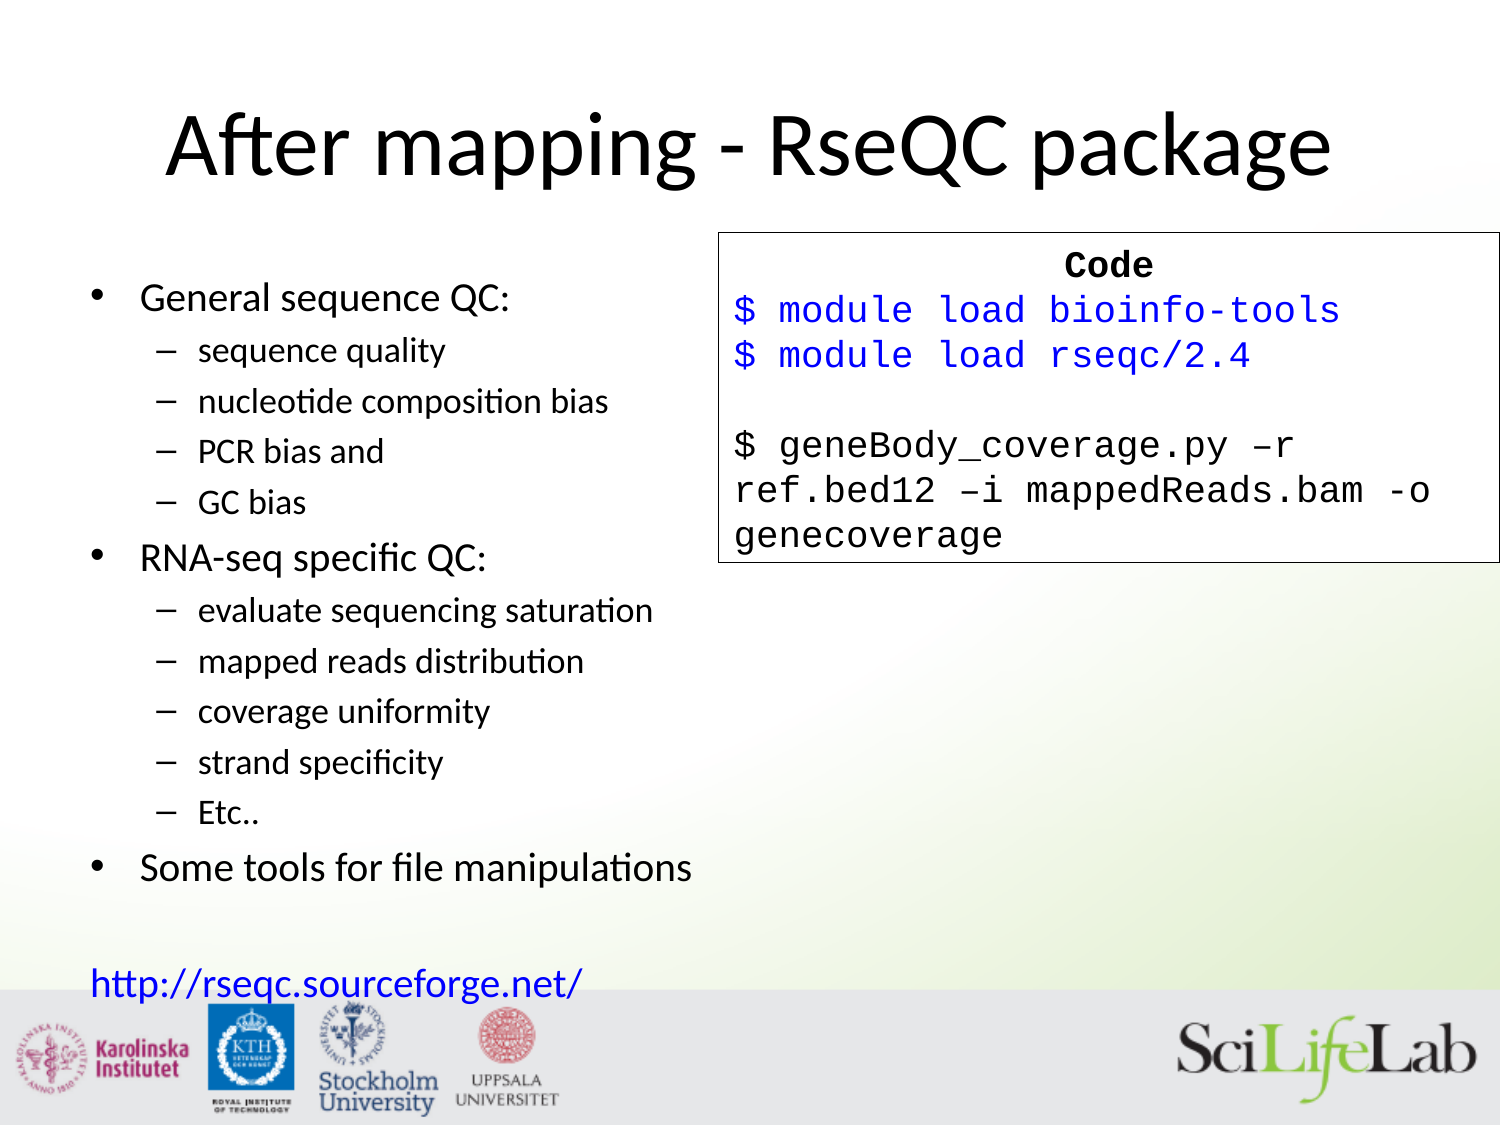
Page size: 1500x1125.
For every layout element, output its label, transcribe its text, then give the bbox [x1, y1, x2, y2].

title After mapping - RseQC package [75, 45, 1425, 233]
text_box Code $ module load bioinfo-tools $ module load rseqc/2.4 $ geneBody_coverage.py –r ref.bed12 –i mappedReads.bam -o genecoverage [718, 232, 1500, 563]
list General sequence QC: sequence quality nucleotide composition bias PCR bias and GC bias RNA-seq specific QC: evaluate sequencing saturation mapped reads distribution coverage uniformity strand specificity Etc.. Some tools for file manipulations http://rseqc.sourceforge.net/ [75, 262, 1425, 1025]
